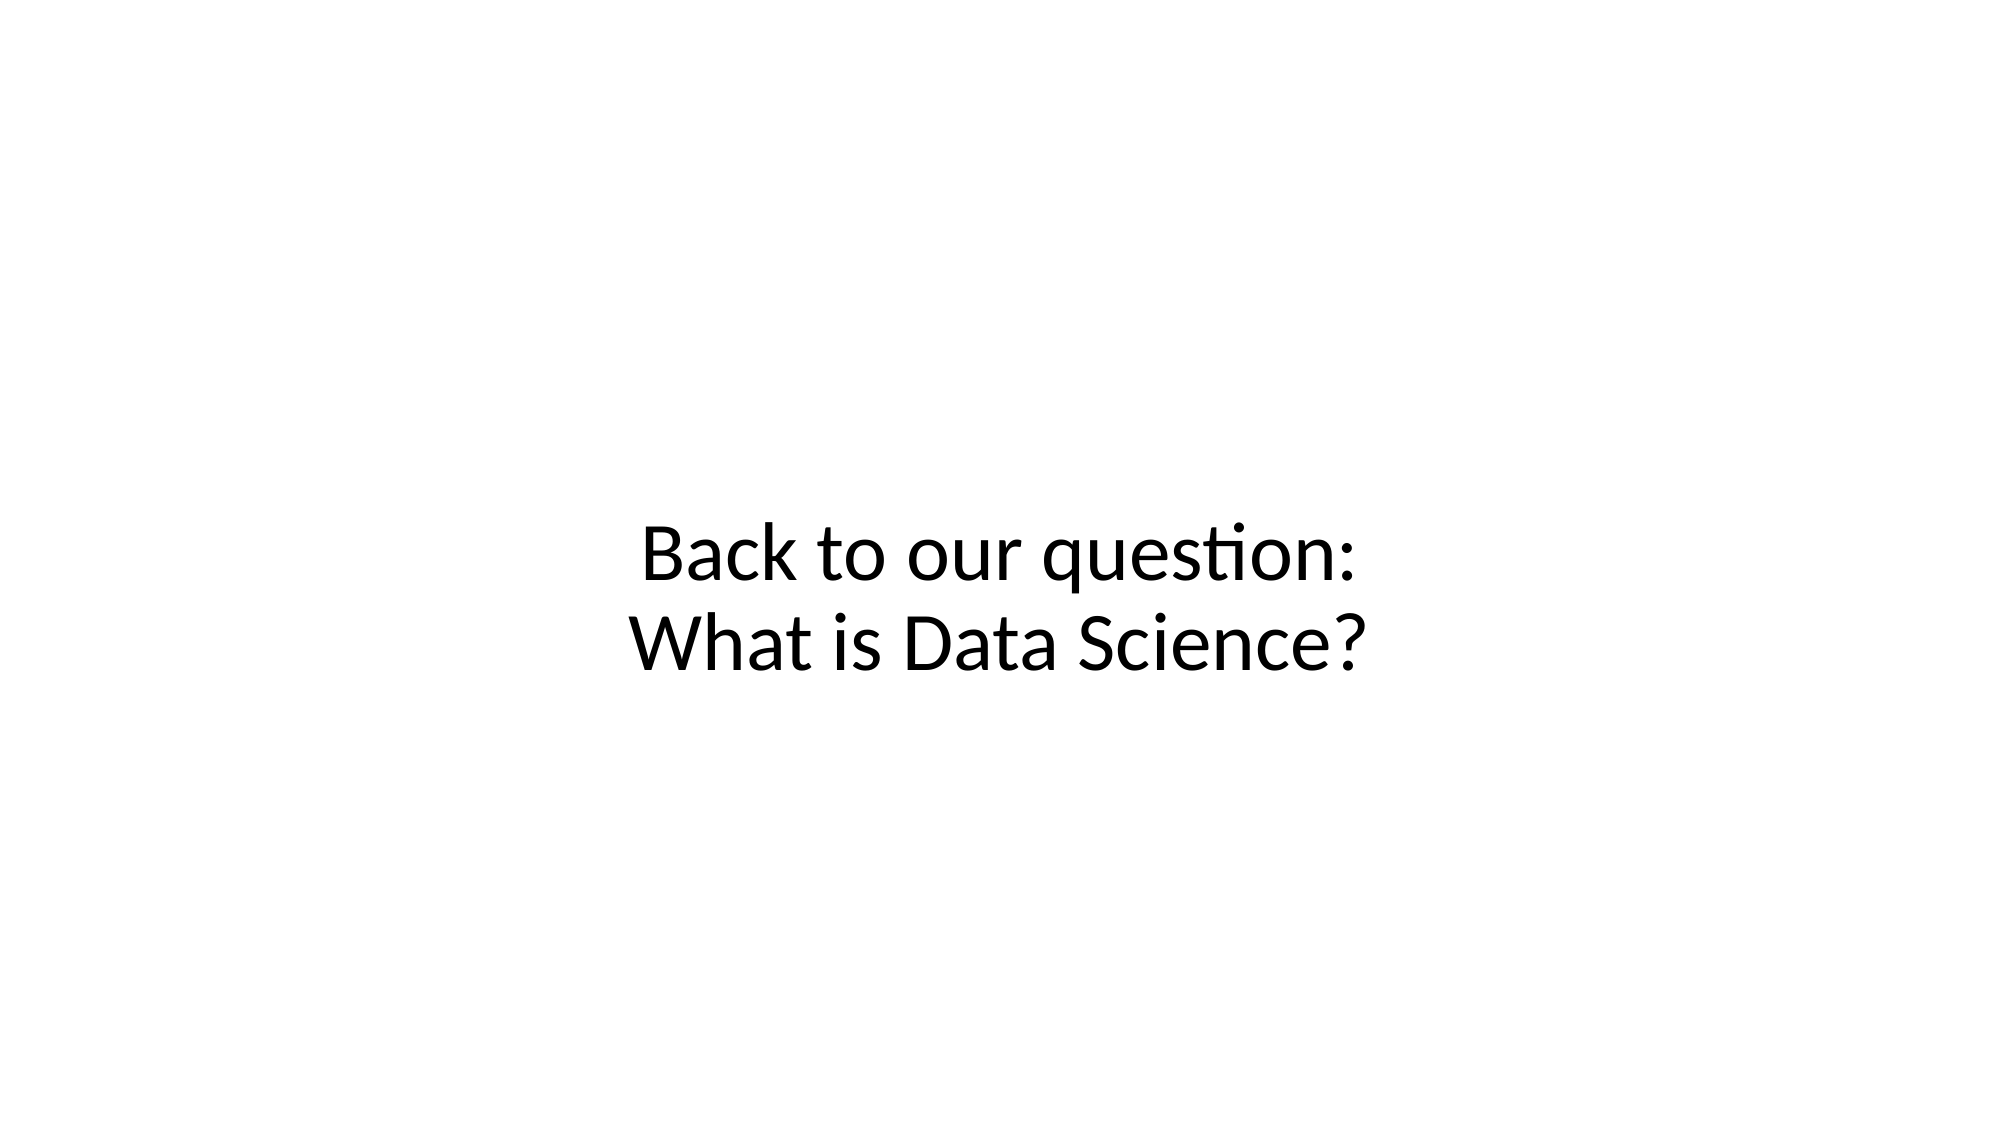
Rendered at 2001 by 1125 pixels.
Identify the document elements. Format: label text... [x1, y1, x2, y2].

list Back to our question: What is Data Science? [137, 299, 1863, 1014]
